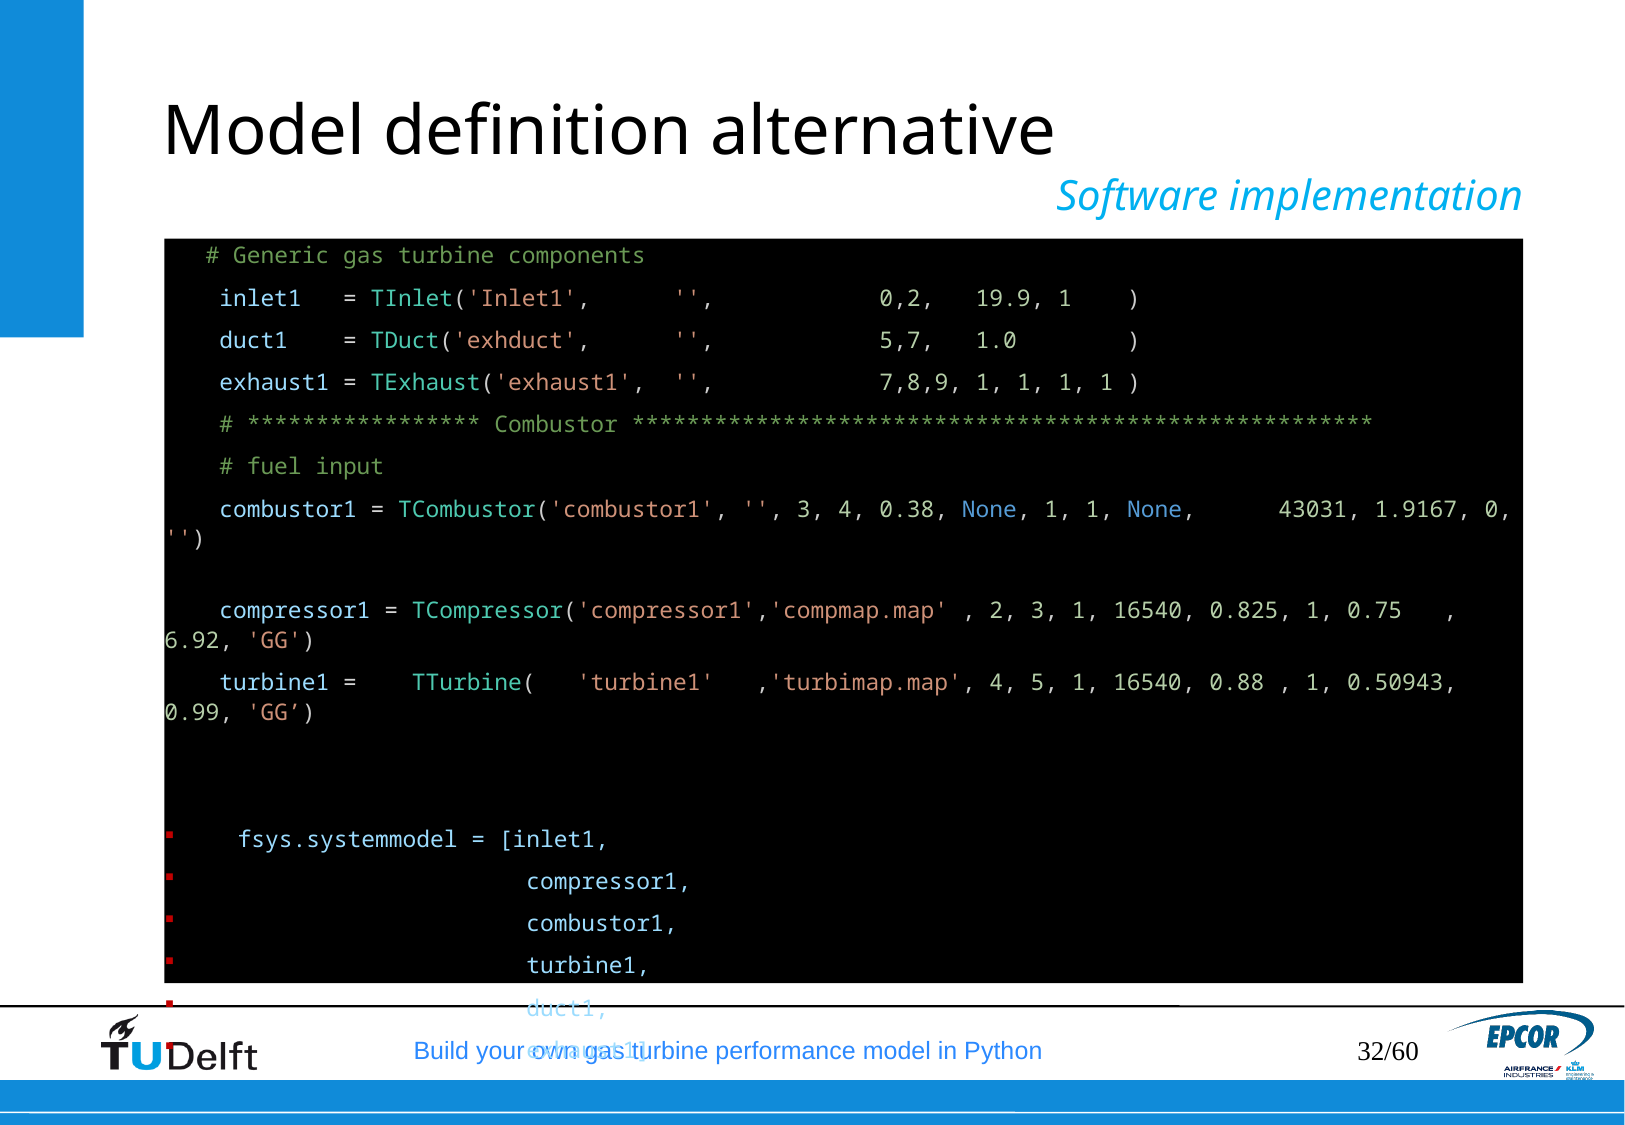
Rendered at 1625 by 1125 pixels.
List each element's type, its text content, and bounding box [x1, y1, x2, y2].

list # Generic gas turbine components inlet1 = TInlet('Inlet1', '', 0,2, 19.9, 1 ) duct1 = TDuct('exhduct', '', 5,7, 1.0 ) exhaust1 = TExhaust('exhaust1', '', 7,8,9, 1, 1, 1, 1 ) # ***************** Combustor ****************************************************** # fuel input combustor1 = TCombustor('combustor1', '', 3, 4, 0.38, None, 1, 1, None, 43031, 1.9167, 0, '') compressor1 = TCompressor('compressor1','compmap.map' , 2, 3, 1, 16540, 0.825, 1, 0.75 , 6.92, 'GG') turbine1 = TTurbine( 'turbine1' ,'turbimap.map', 4, 5, 1, 16540, 0.88 , 1, 0.50943, 0.99, 'GG’) fsys.systemmodel = [inlet1, compressor1, combustor1, turbine1, duct1, exhaust1] [164, 238, 1524, 984]
picture [1447, 1010, 1594, 1080]
title Model definition alternative [162, 75, 1524, 179]
picture [101, 1014, 260, 1072]
list Software implementation [900, 163, 1524, 222]
picture [1561, 1010, 1594, 1023]
